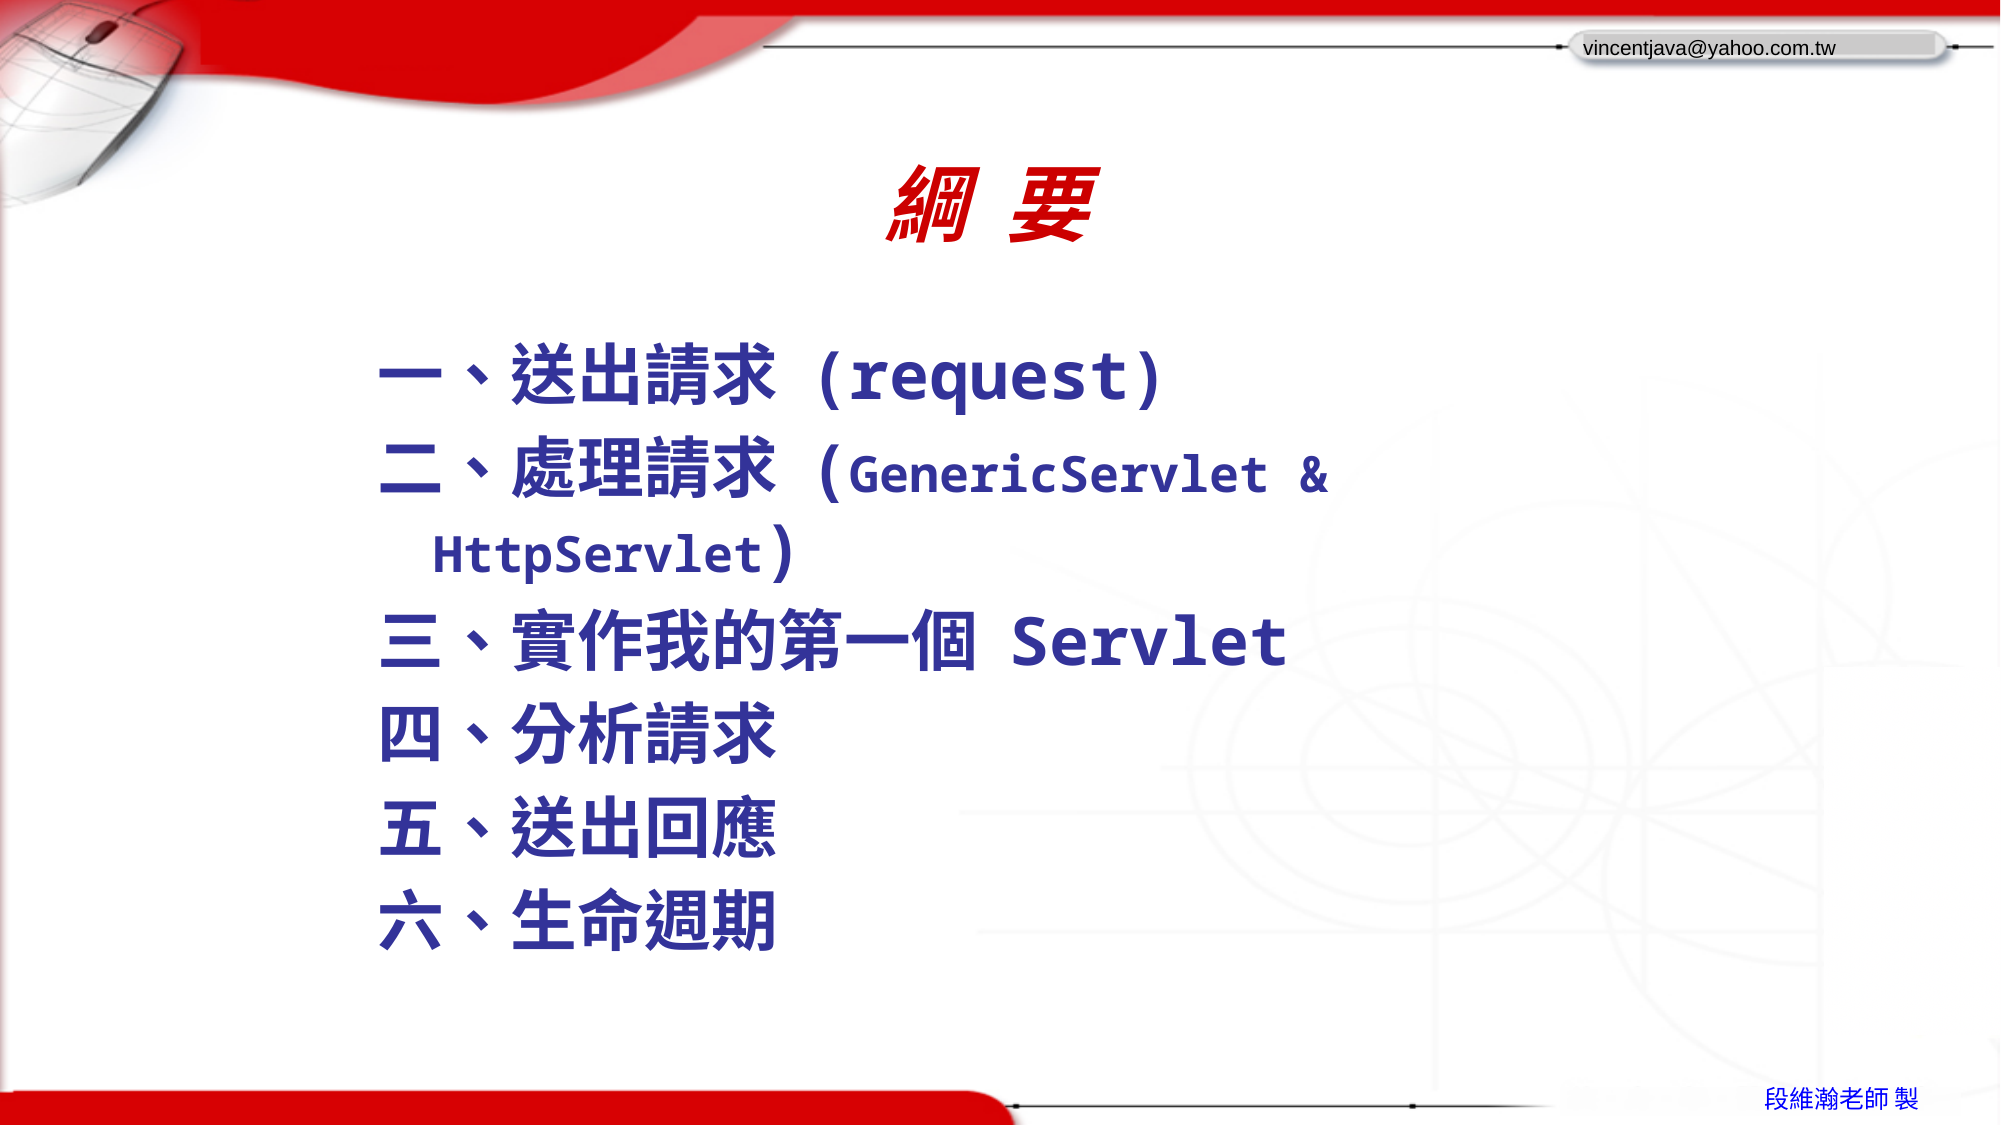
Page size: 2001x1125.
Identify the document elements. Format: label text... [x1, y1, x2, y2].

list 一、送出請求 (request) 二、處理請求 (GenericServlet & HttpServlet) 三、實作我的第一個 Servlet 四、分析請求 五、送出回應 六、生命週期 [362, 324, 1686, 1000]
title 綱 要 [86, 136, 1887, 268]
picture [0, 0, 2001, 1125]
